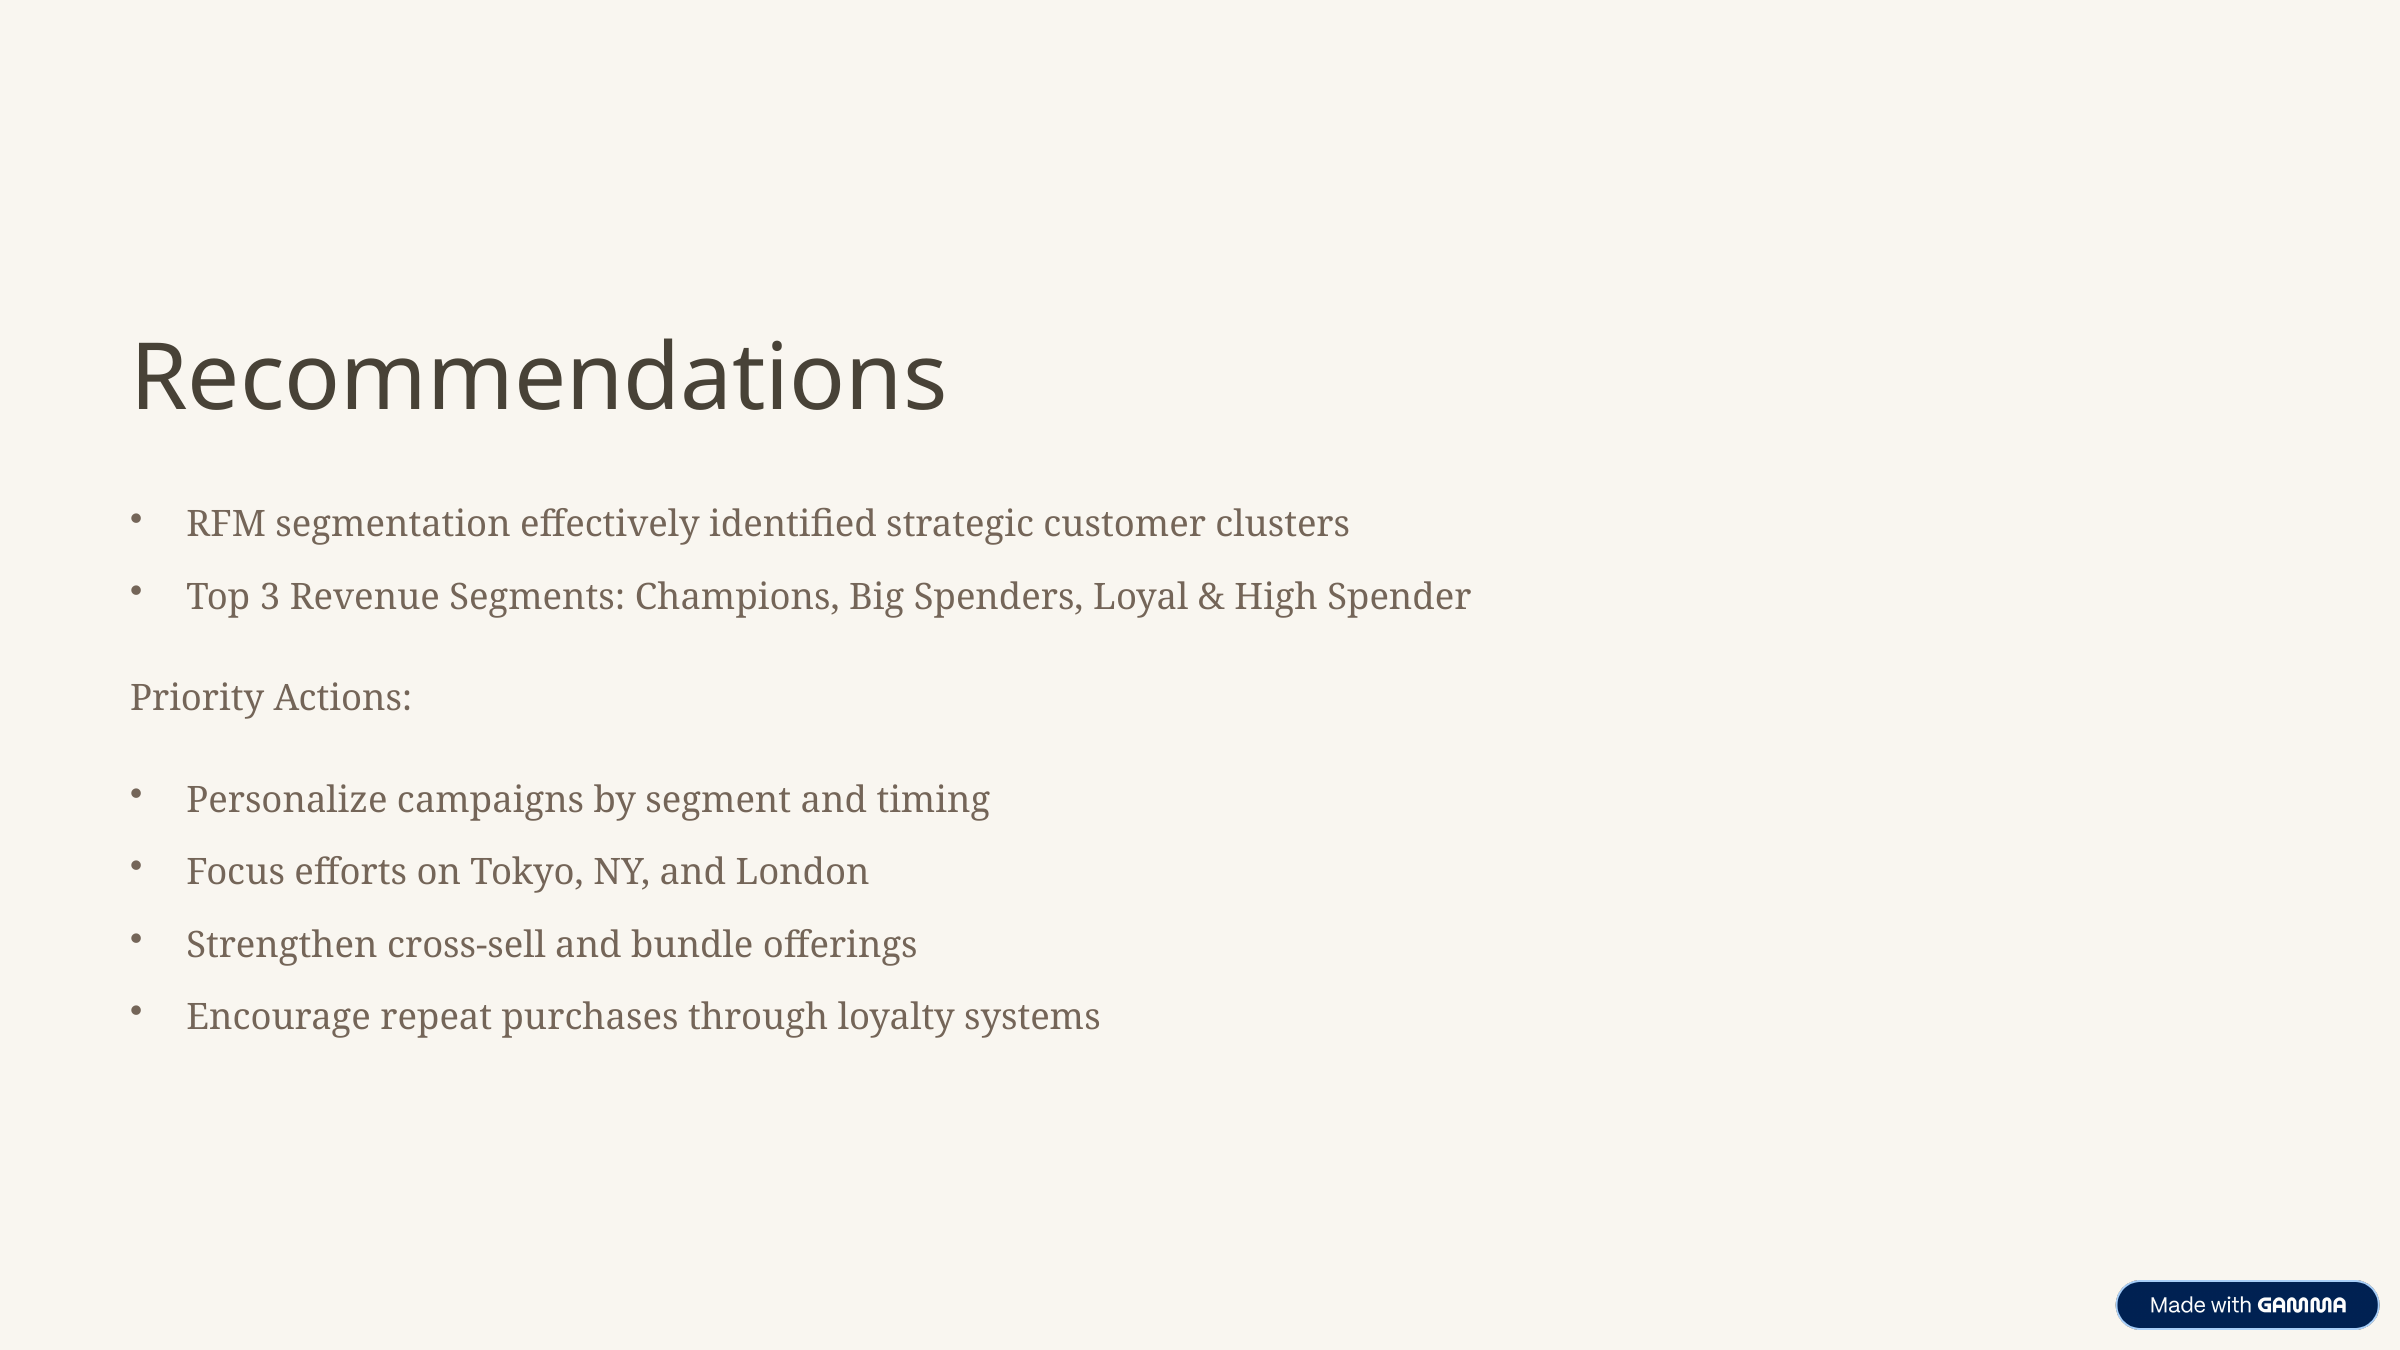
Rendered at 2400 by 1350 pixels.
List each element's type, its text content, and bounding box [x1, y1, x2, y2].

text_box Priority Actions: [130, 658, 2270, 719]
text_box Encourage repeat purchases through loyalty systems [130, 977, 2270, 1038]
text_box Top 3 Revenue Segments: Champions, Big Spenders, Loyal & High Spender [130, 557, 2270, 617]
picture [2106, 1271, 2389, 1339]
text_box Personalize campaigns by segment and timing [130, 760, 2270, 820]
text_box Strengthen cross-sell and bundle offerings [130, 905, 2270, 965]
text_box Recommendations [130, 312, 1061, 429]
text_box Focus efforts on Tokyo, NY, and London [130, 832, 2270, 893]
text_box RFM segmentation effectively identified strategic customer clusters [130, 484, 2270, 545]
